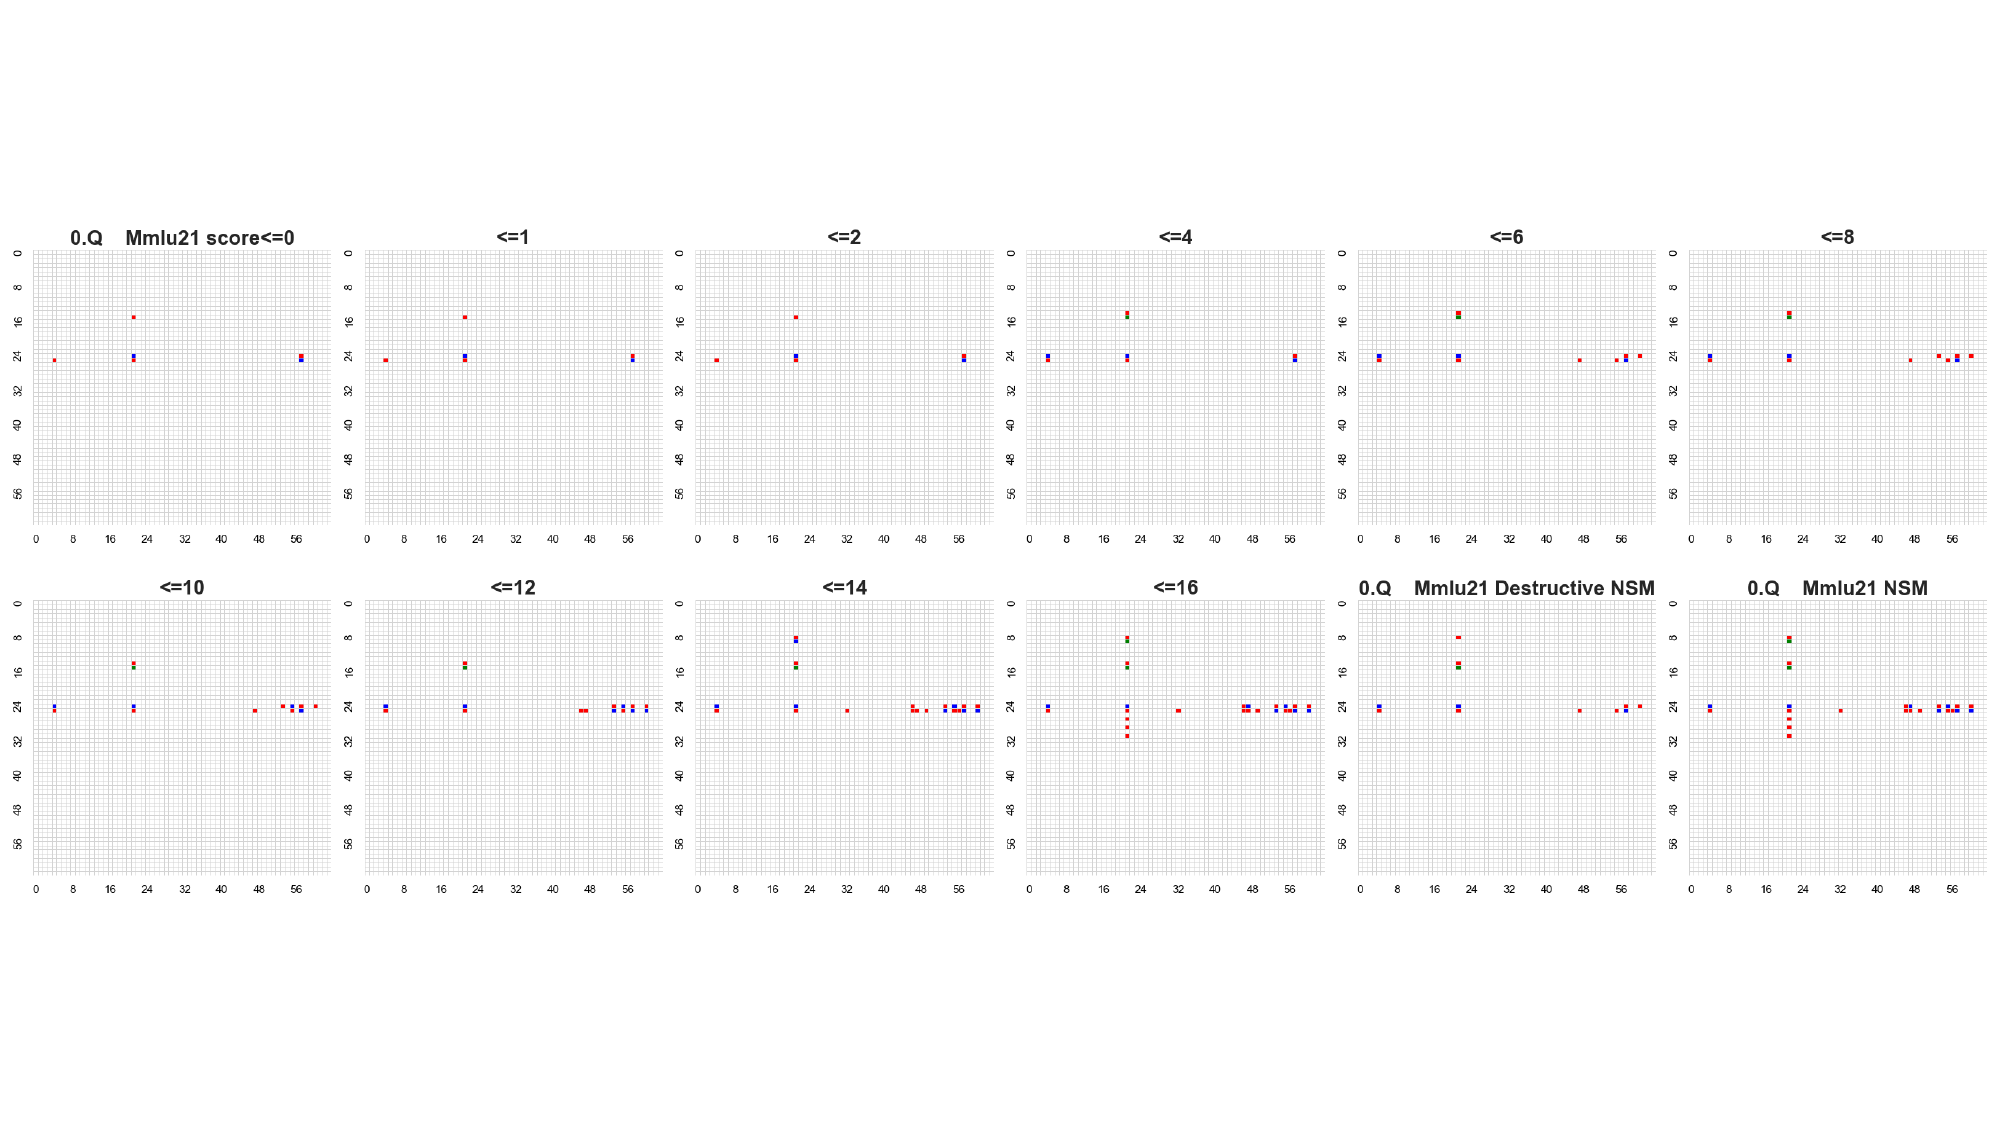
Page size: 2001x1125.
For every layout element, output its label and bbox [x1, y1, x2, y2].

picture [0, 216, 2000, 908]
